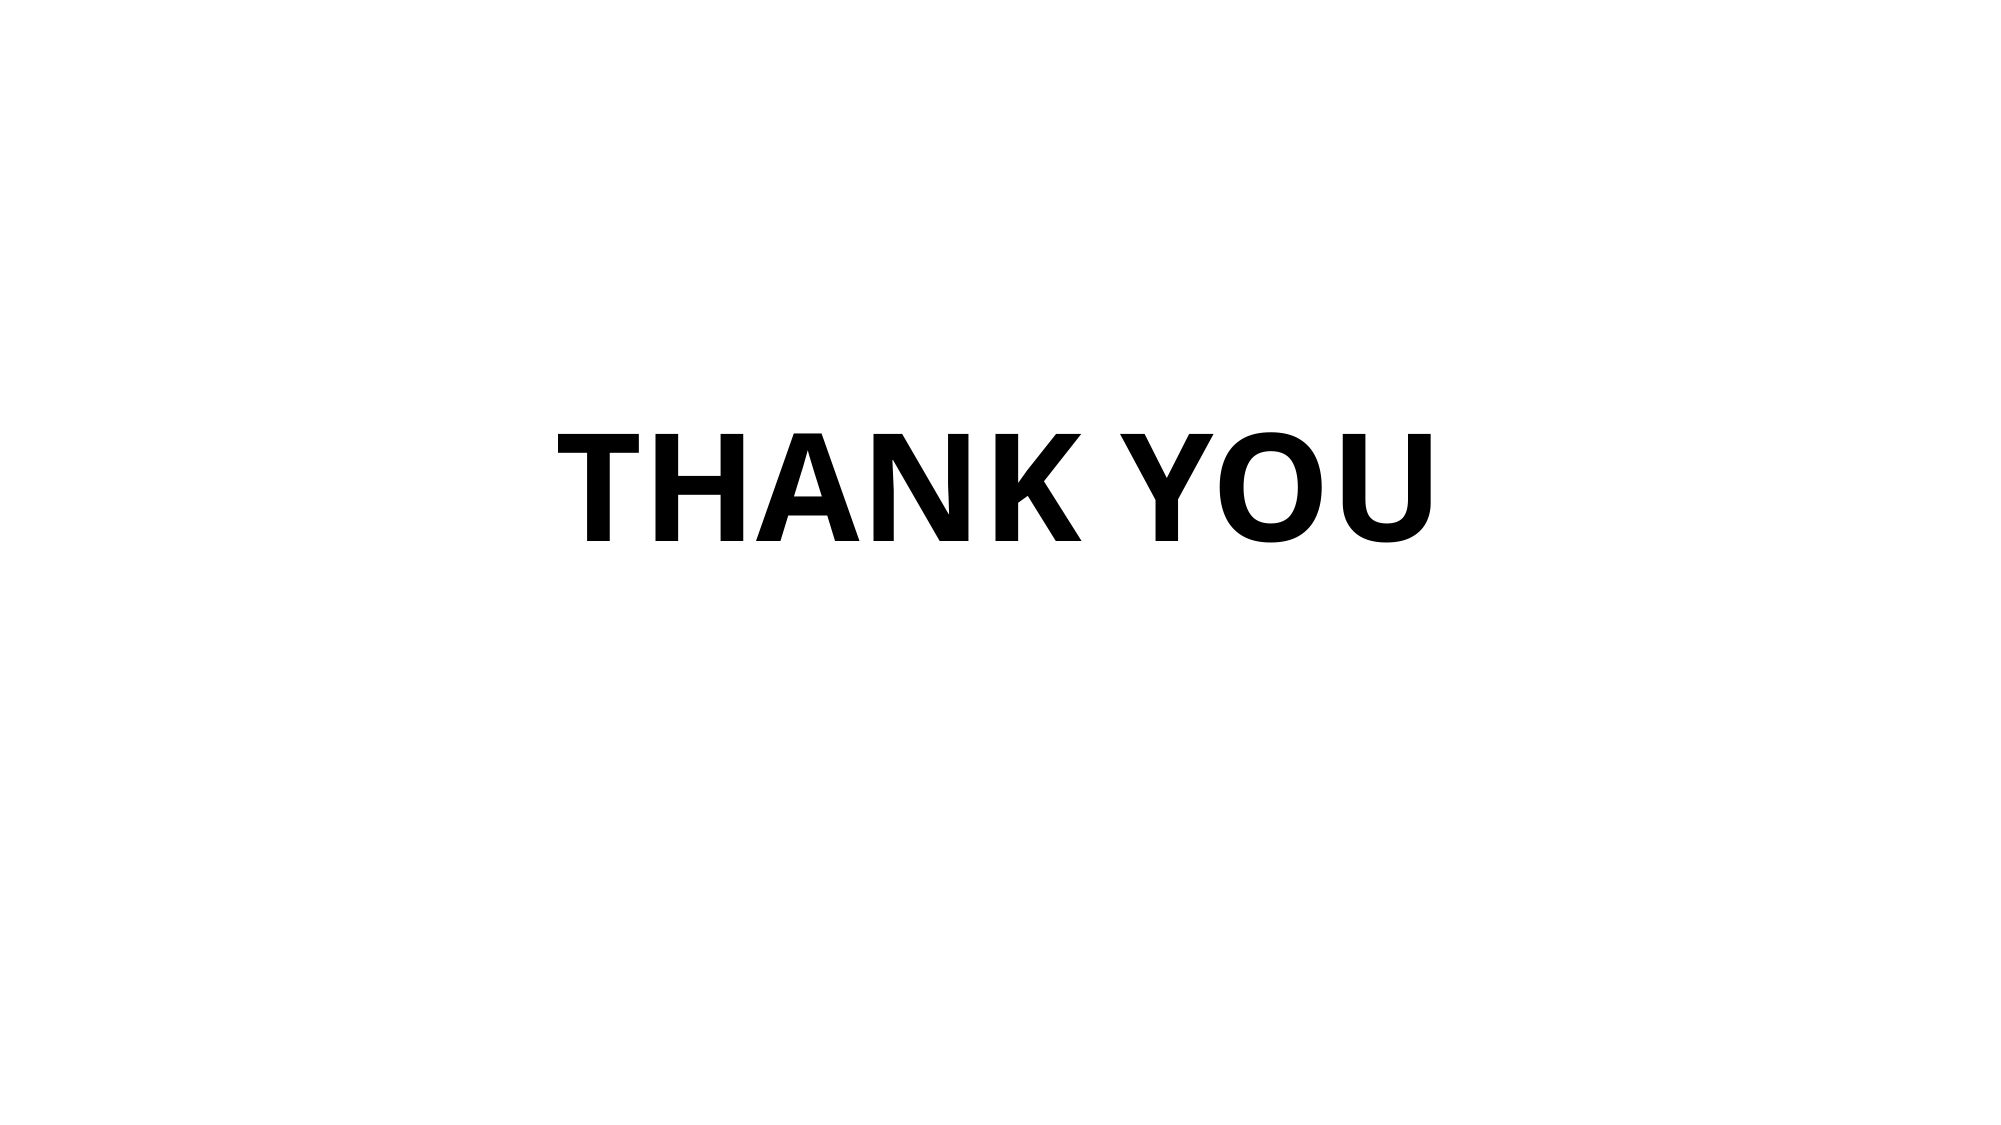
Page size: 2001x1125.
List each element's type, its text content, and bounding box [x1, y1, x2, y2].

title THANK YOU [137, 402, 1863, 584]
